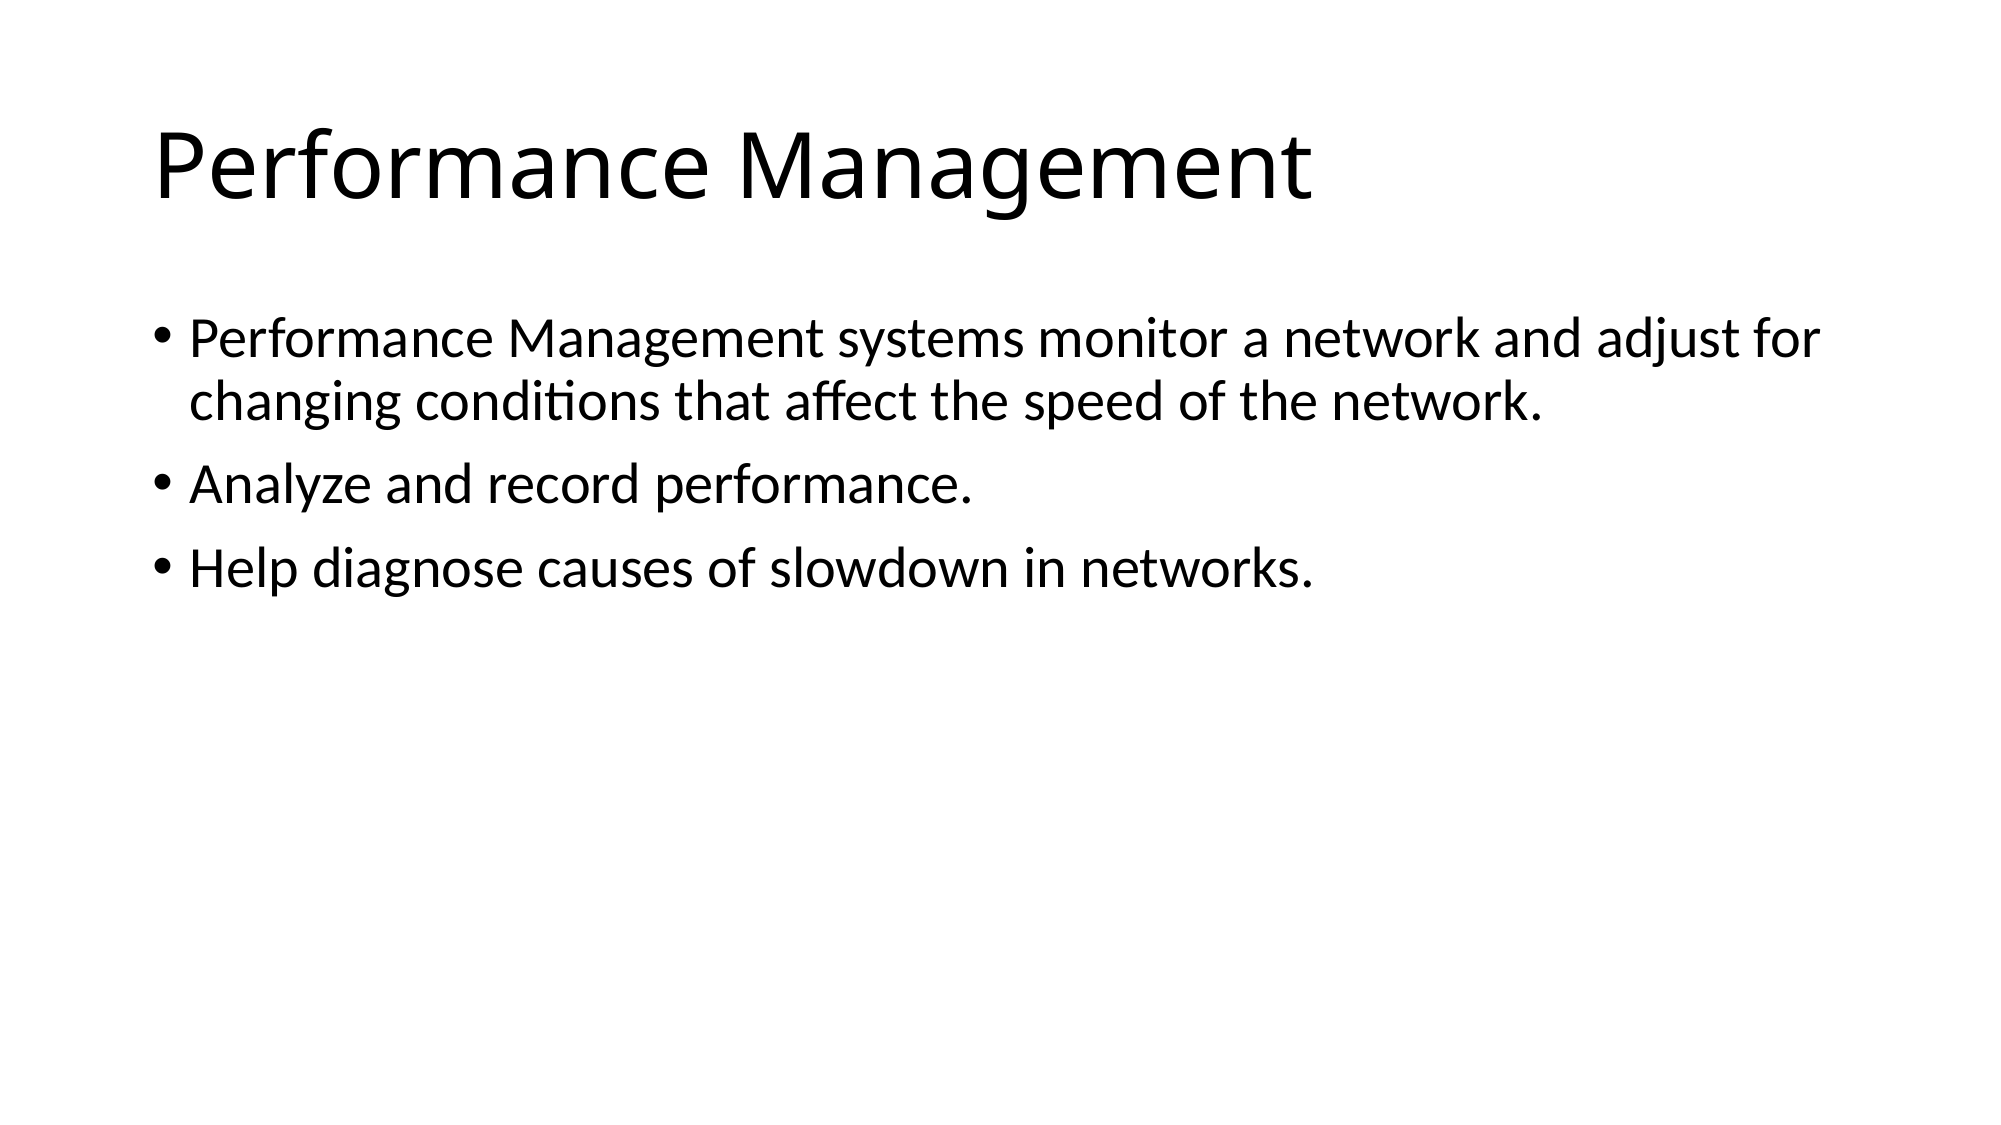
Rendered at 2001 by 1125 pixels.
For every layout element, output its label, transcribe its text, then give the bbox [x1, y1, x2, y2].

list Performance Management systems monitor a network and adjust for changing conditions that affect the speed of the network. Analyze and record performance. Help diagnose causes of slowdown in networks. [137, 299, 1863, 1014]
title Performance Management [137, 59, 1863, 278]
